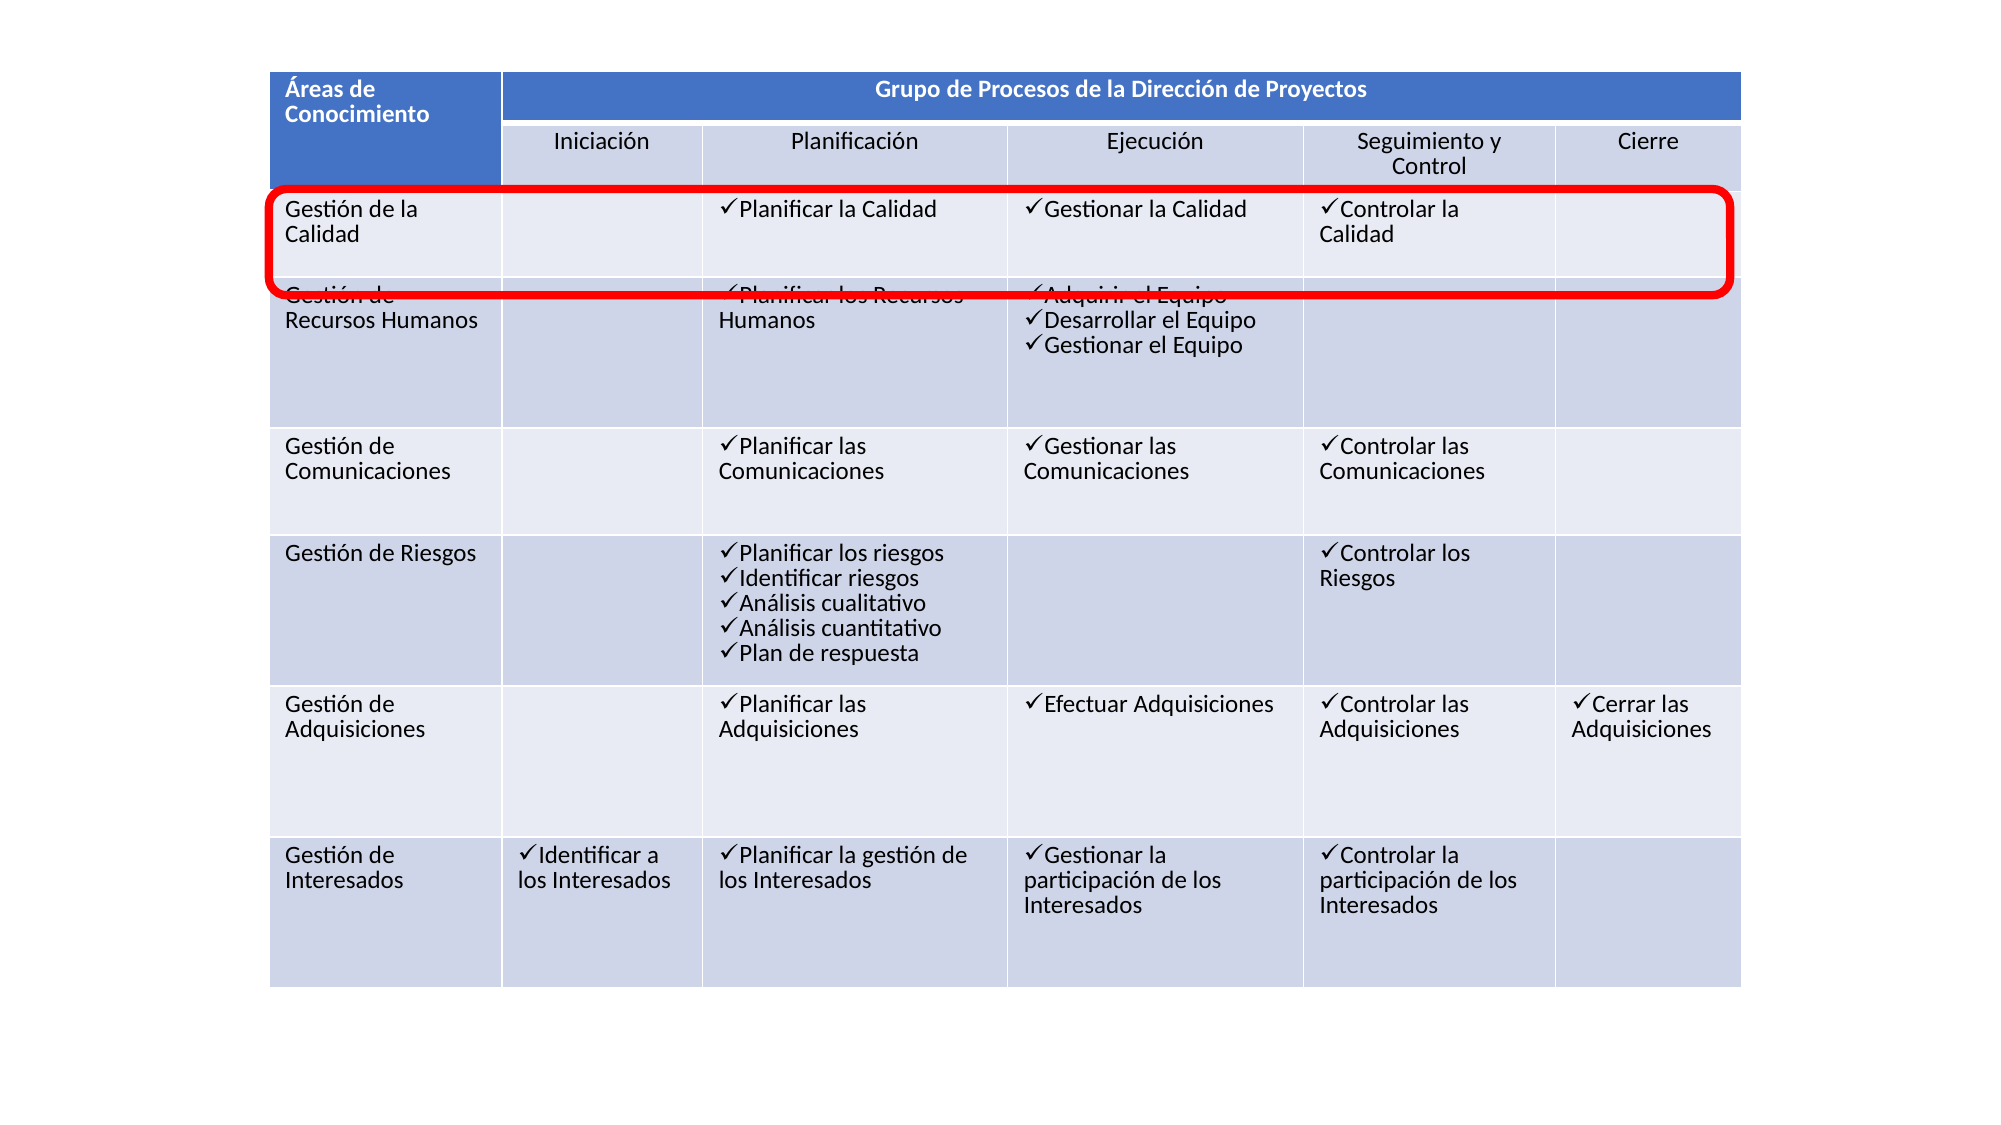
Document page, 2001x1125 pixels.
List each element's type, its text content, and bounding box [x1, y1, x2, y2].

table_cell Planificar la gestión de los Interesados [703, 838, 1007, 987]
table_cell Planificar las Adquisiciones [703, 687, 1007, 836]
table_cell Cierre [1556, 126, 1741, 191]
table_cell [1556, 429, 1741, 534]
table_cell Gestión de Recursos Humanos [270, 288, 501, 427]
table_cell Gestionar las Comunicaciones [1008, 429, 1303, 534]
table_cell Controlar los Riesgos [1304, 536, 1555, 685]
table_cell Ejecución [1008, 126, 1303, 187]
table_cell Efectuar Adquisiciones [1008, 687, 1303, 836]
table_cell Gestión de Interesados [270, 838, 501, 987]
table_header Grupo de Procesos de la Dirección de Proyectos [503, 72, 1741, 120]
table_cell [1556, 536, 1741, 685]
table_cell [1556, 838, 1741, 987]
table_cell [1556, 278, 1741, 427]
table_header Áreas de Conocimiento [270, 72, 501, 189]
table_cell Identificar a los Interesados [503, 838, 702, 987]
table_cell Planificar los Recursos Humanos [703, 297, 1007, 427]
table_cell [503, 687, 702, 836]
table_cell [503, 536, 702, 685]
table_cell Adquirir el Equipo Desarrollar el Equipo Gestionar el Equipo [1008, 297, 1303, 427]
table_cell Controlar la participación de los Interesados [1304, 838, 1555, 987]
table_cell Seguimiento y Control [1304, 126, 1555, 187]
table_cell [1304, 297, 1555, 427]
table_cell Gestión de Adquisiciones [270, 687, 501, 836]
table_cell [503, 297, 702, 427]
table_cell Gestión de Riesgos [270, 536, 501, 685]
table_cell Planificar las Comunicaciones [703, 429, 1007, 534]
table_cell [1008, 536, 1303, 685]
table_cell Gestión de Comunicaciones [270, 429, 501, 534]
table_cell Planificar los riesgos Identificar riesgos Análisis cualitativo Análisis cuantitativo Plan de respuesta [703, 536, 1007, 685]
table_cell [1726, 192, 1741, 276]
table_cell [503, 429, 702, 534]
table_cell Controlar las Comunicaciones [1304, 429, 1555, 534]
text_box [267, 187, 1732, 297]
table_cell Cerrar las Adquisiciones [1556, 687, 1741, 836]
table_cell Iniciación [503, 126, 702, 187]
table_cell Planificación [703, 126, 1007, 187]
table_cell Gestionar la participación de los Interesados [1008, 838, 1303, 987]
table_cell Controlar las Adquisiciones [1304, 687, 1555, 836]
